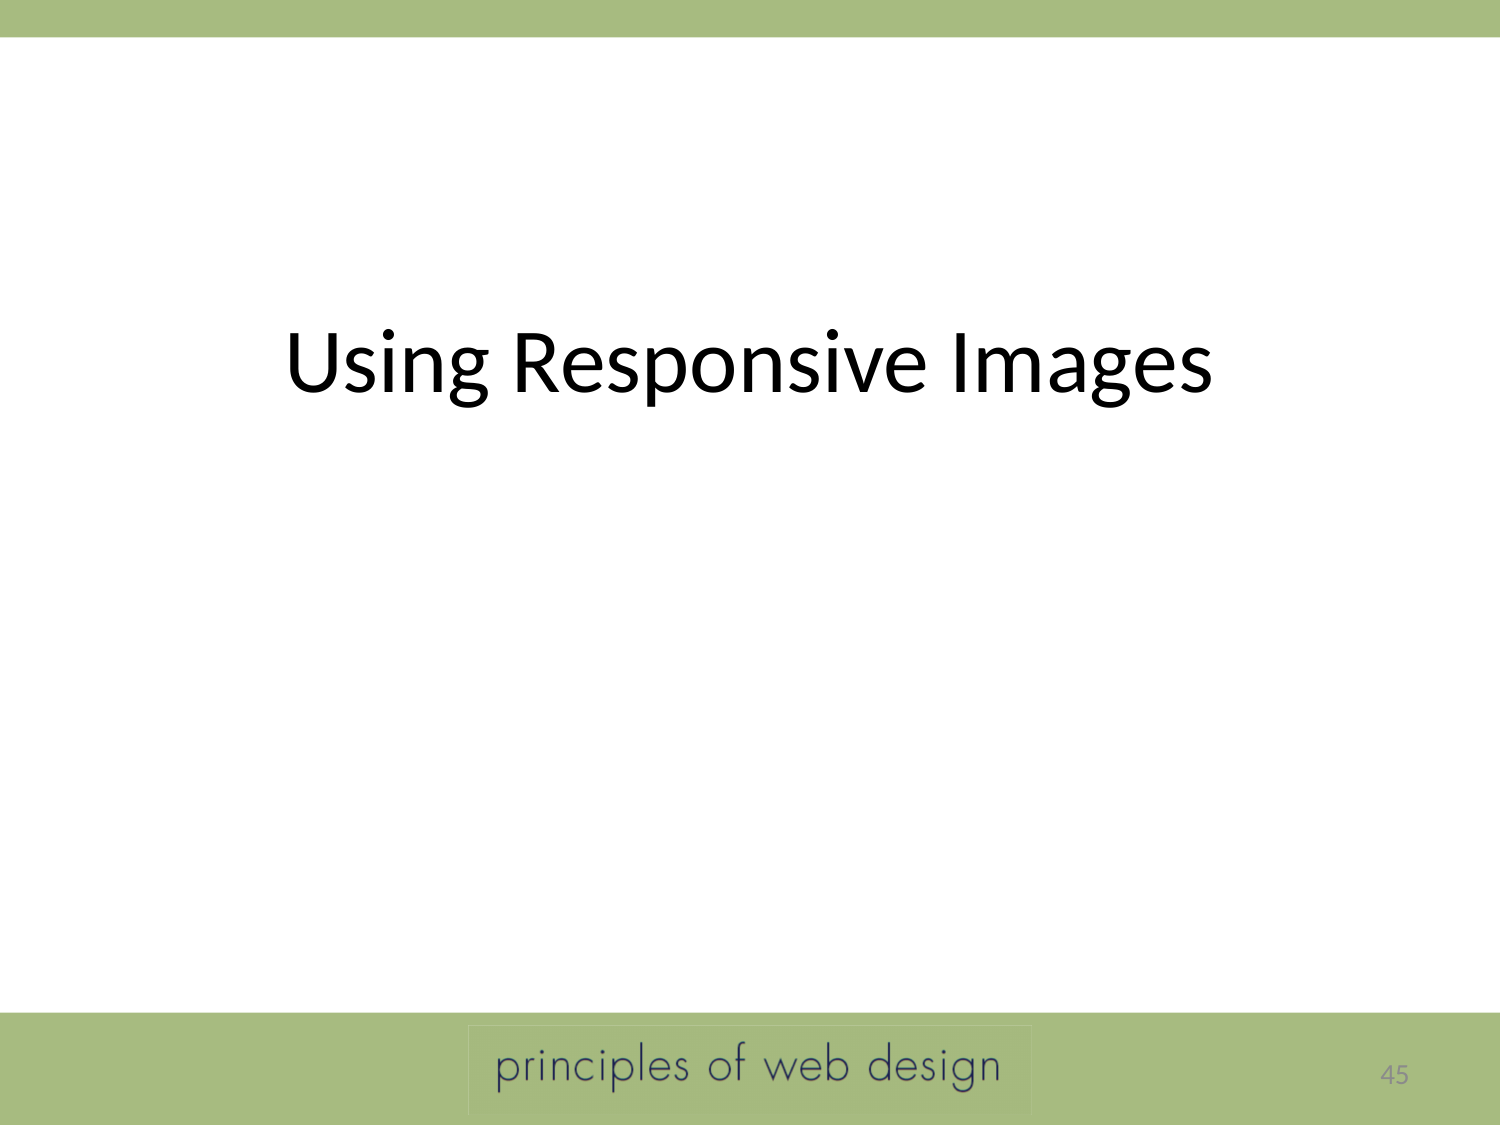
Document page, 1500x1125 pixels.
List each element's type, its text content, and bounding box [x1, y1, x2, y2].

title Using Responsive Images [75, 262, 1425, 450]
picture [469, 1026, 1031, 1115]
slide_number 45 [1074, 1042, 1425, 1103]
